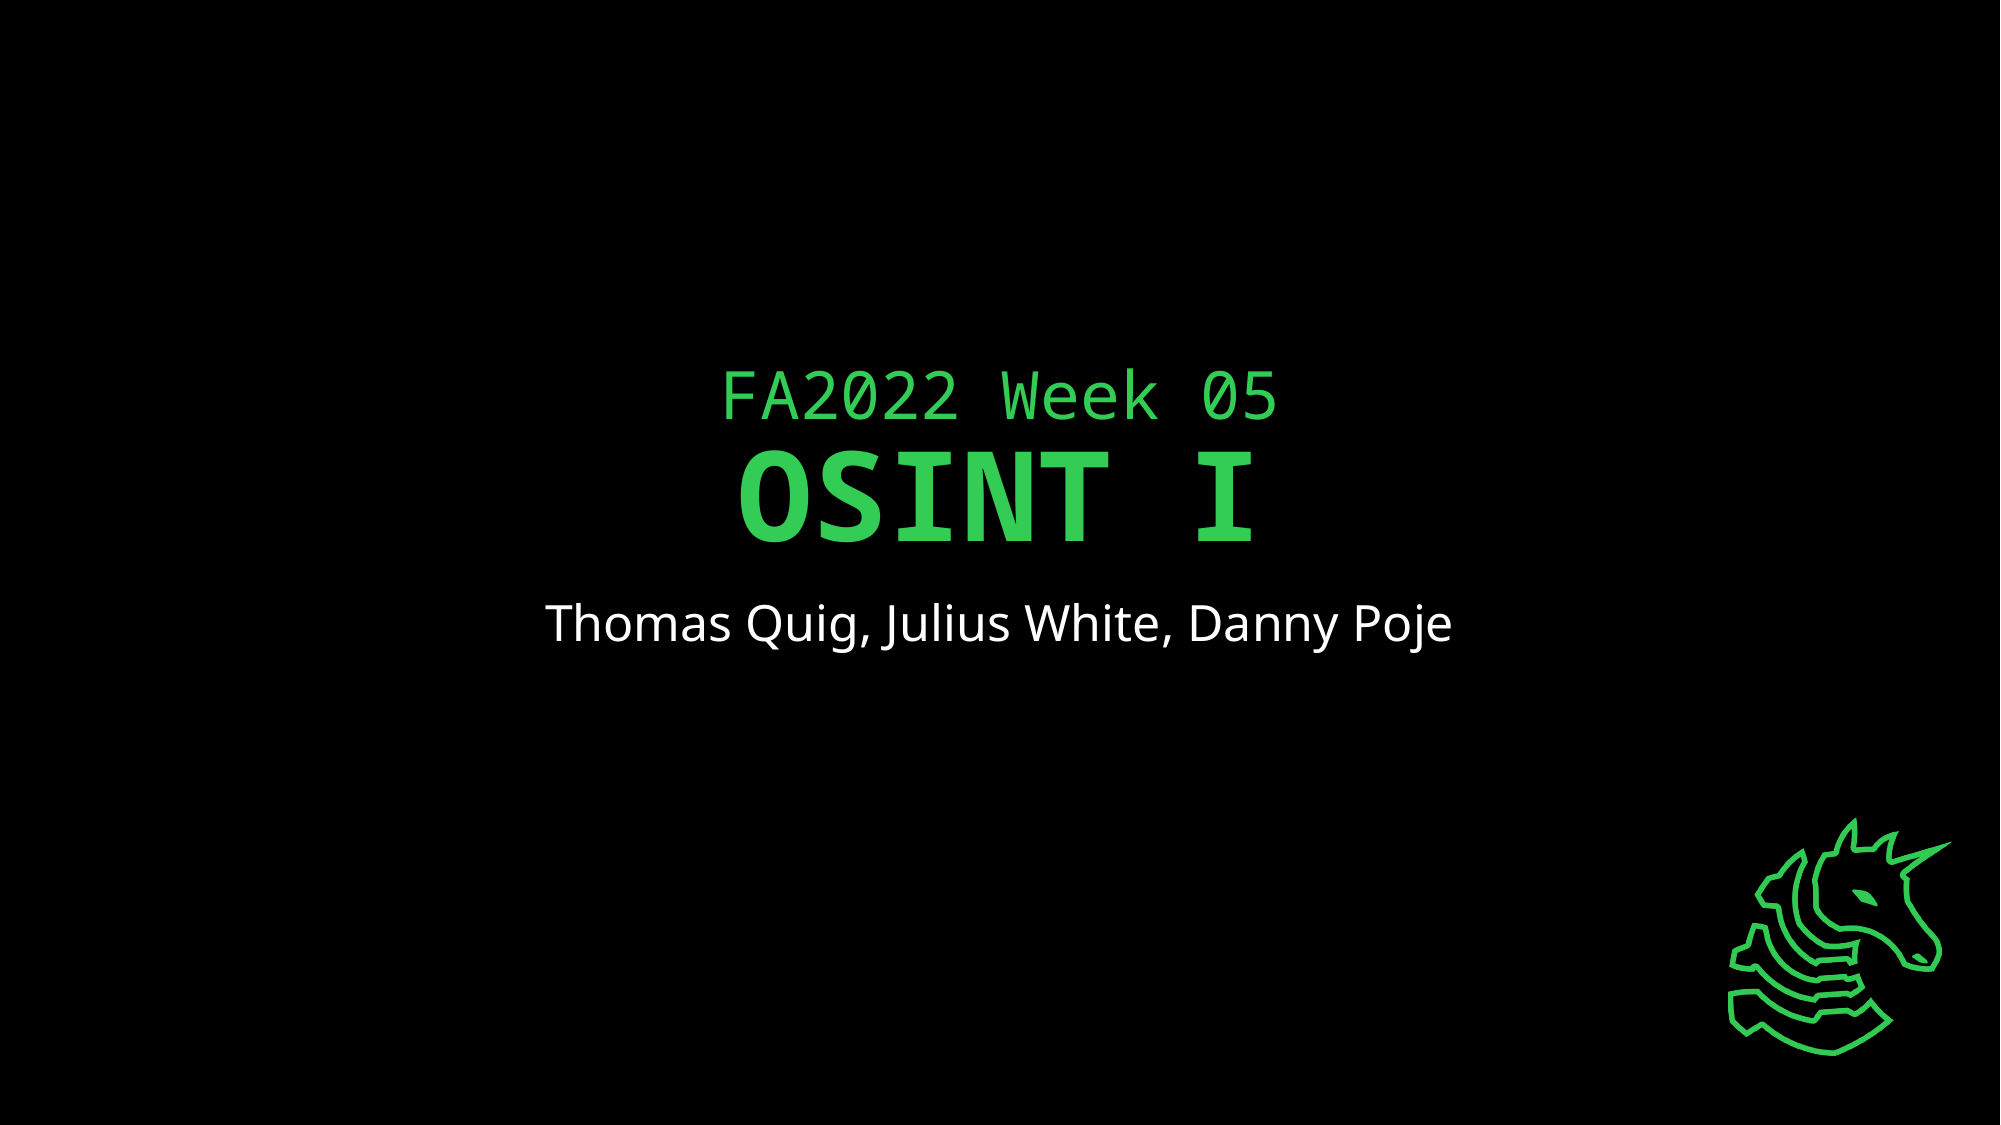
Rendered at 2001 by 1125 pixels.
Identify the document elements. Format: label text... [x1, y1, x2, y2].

title FA2022 Week 05 OSINT I [249, 125, 1750, 576]
picture [1728, 817, 1953, 1056]
subtitle Thomas Quig, Julius White, Danny Poje [249, 590, 1750, 863]
